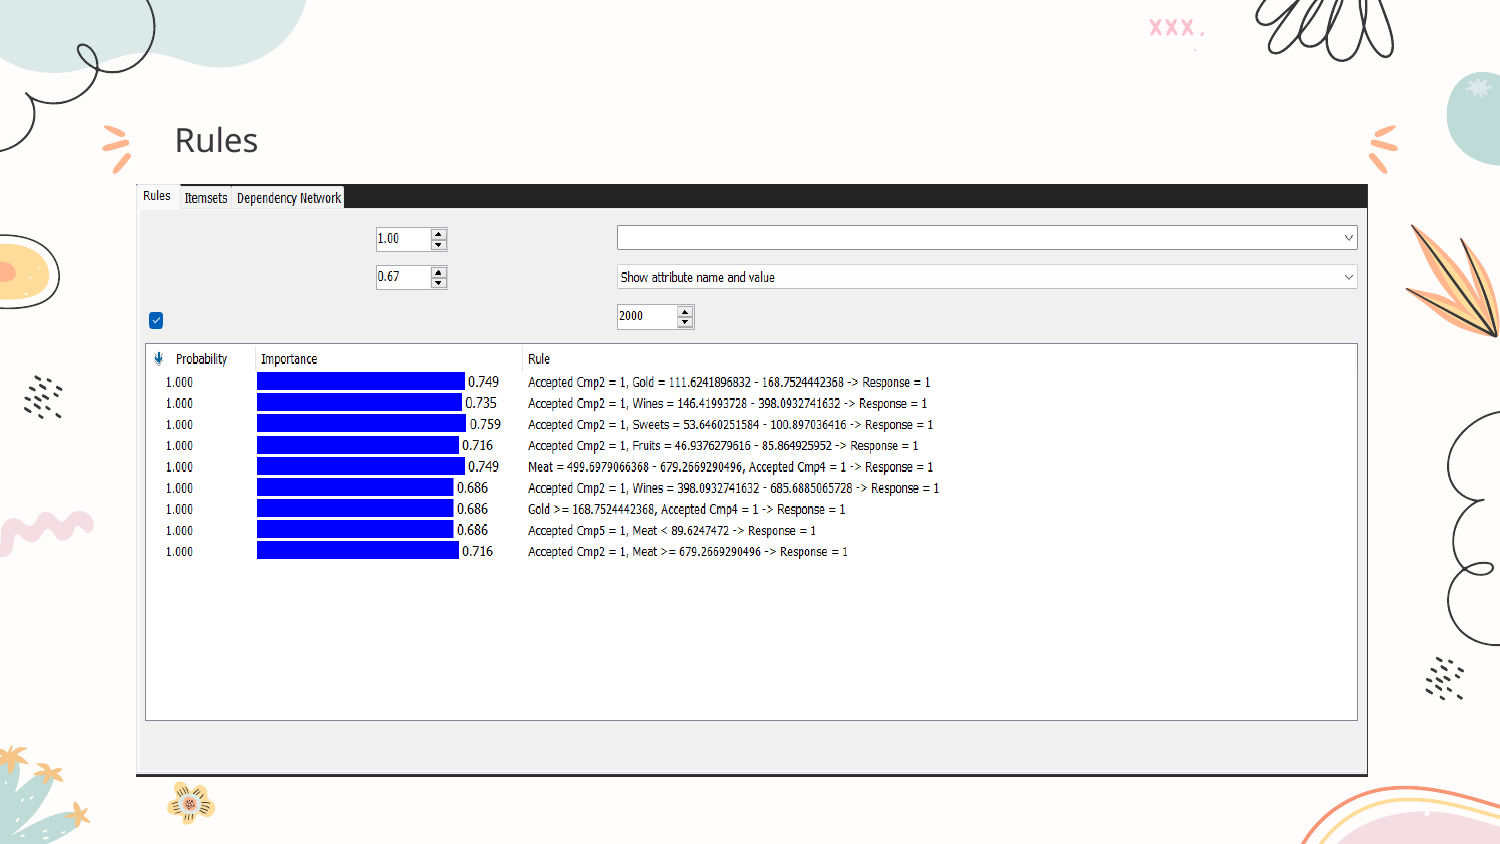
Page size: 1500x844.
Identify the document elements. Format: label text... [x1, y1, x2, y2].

text_box Rules [136, 84, 976, 183]
picture [136, 184, 1368, 777]
